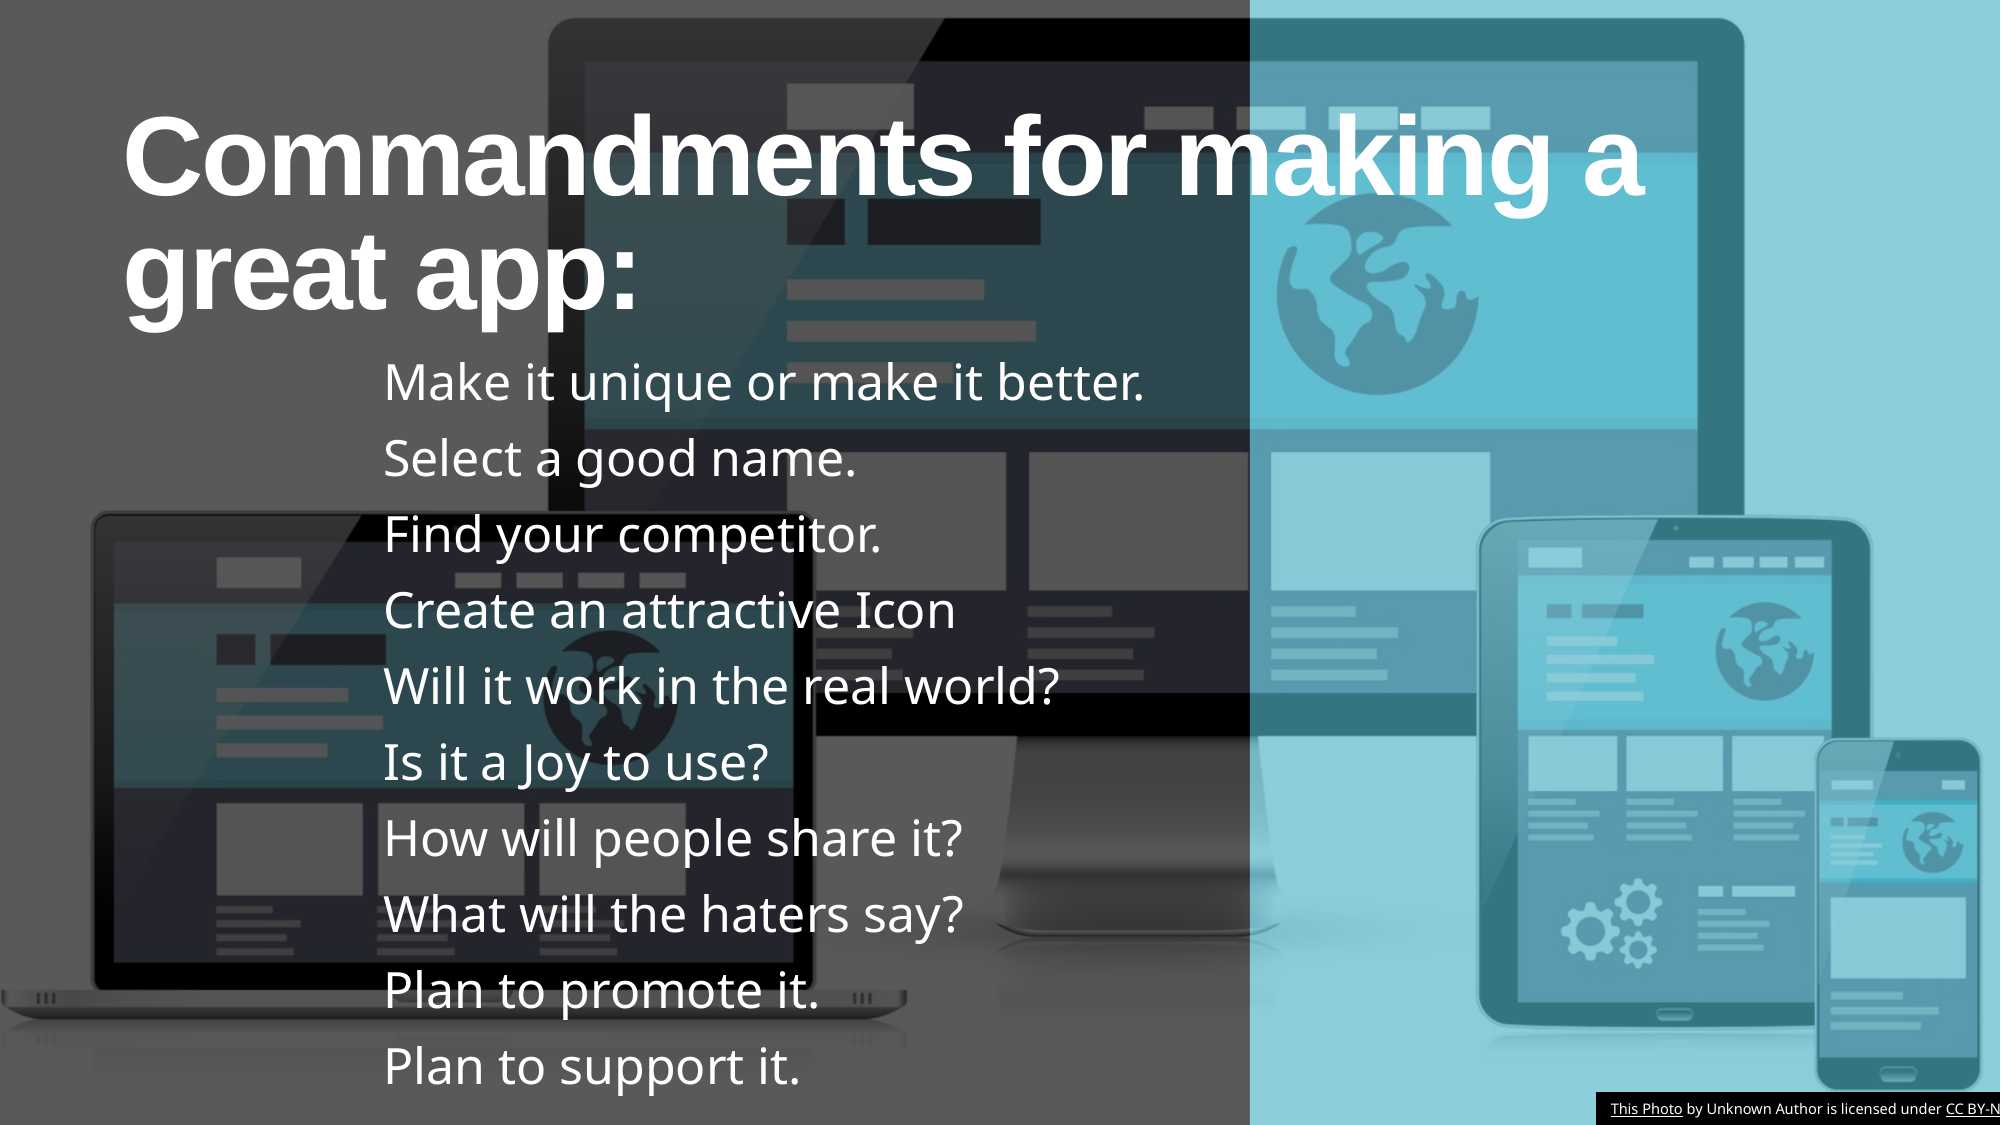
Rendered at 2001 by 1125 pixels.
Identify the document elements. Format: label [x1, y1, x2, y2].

list [0, 0, 2000, 1125]
